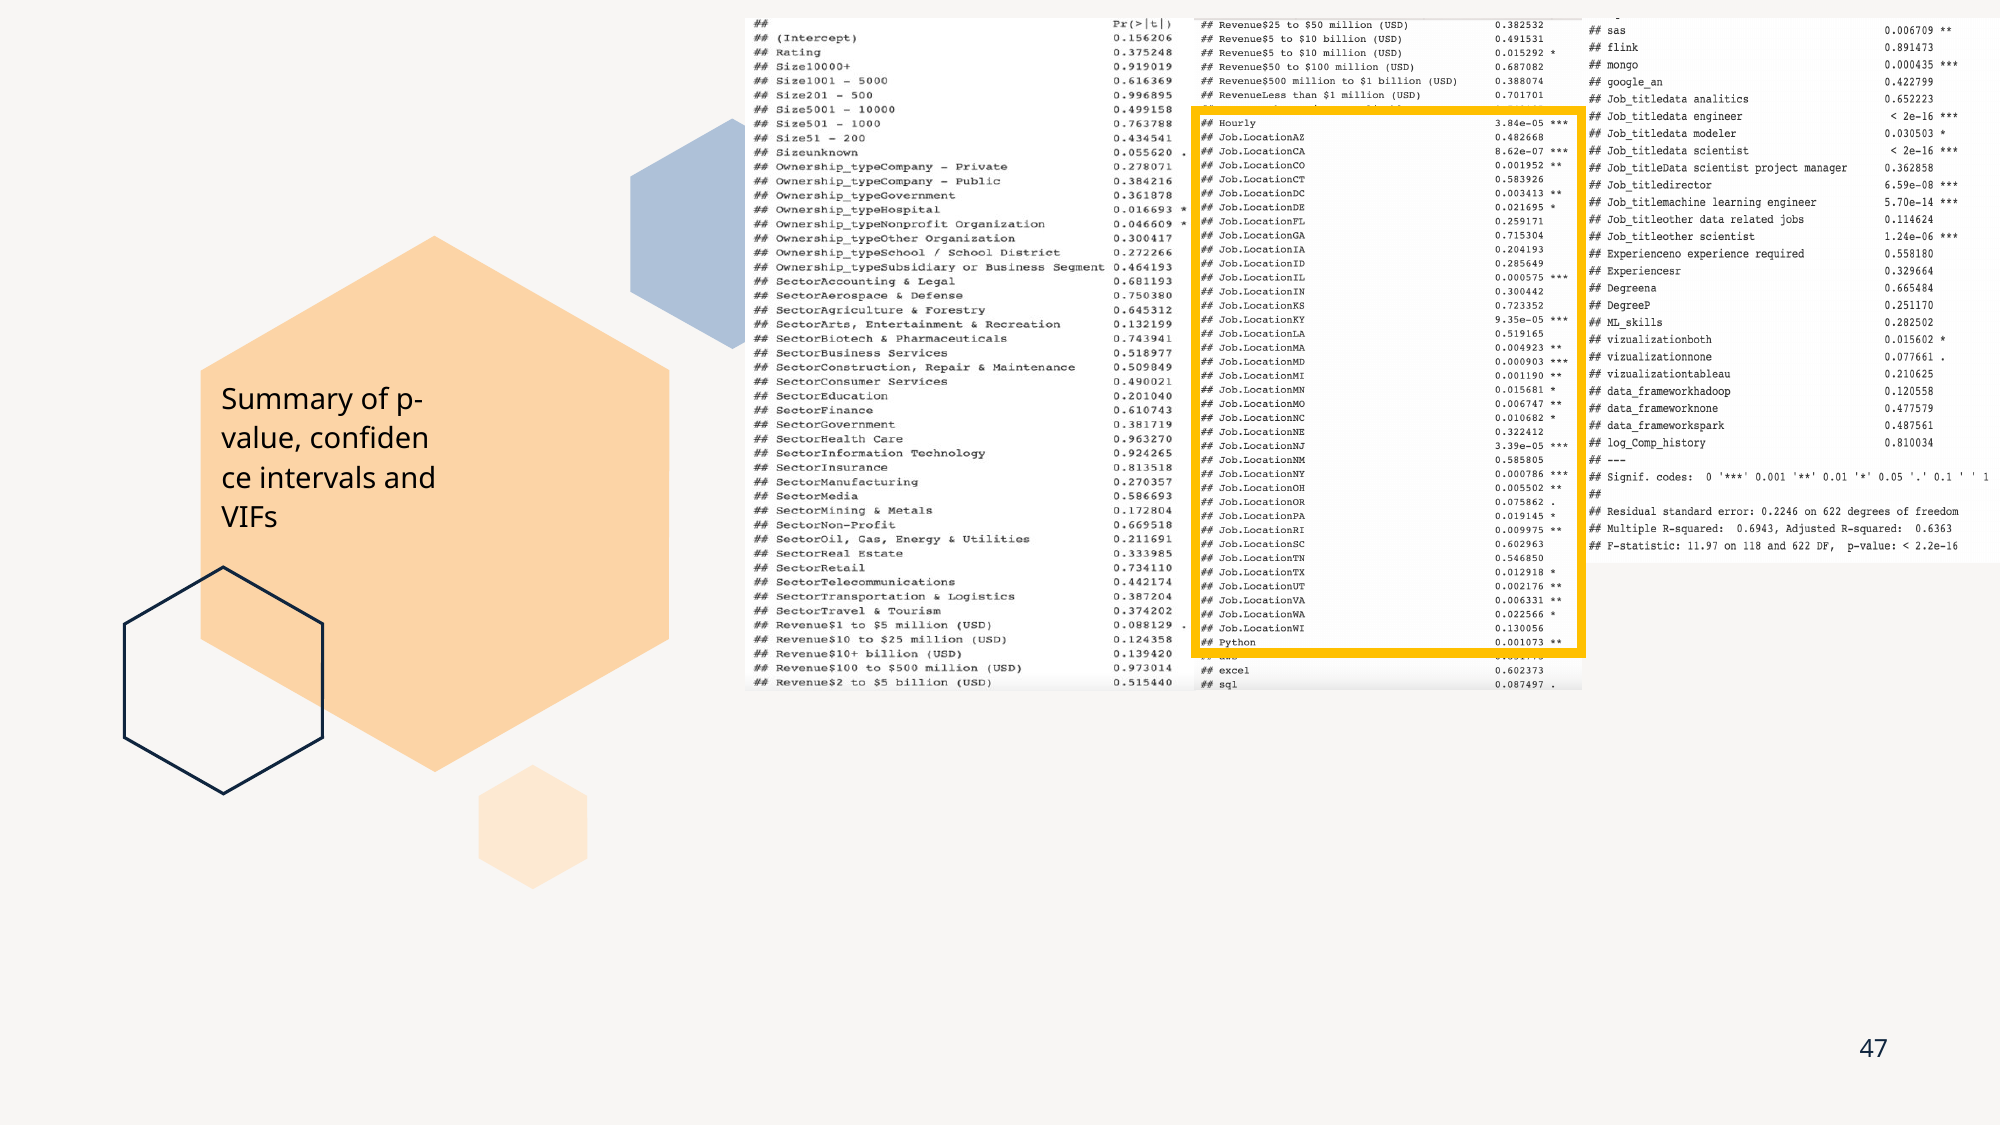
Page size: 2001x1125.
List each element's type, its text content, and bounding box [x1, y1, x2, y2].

picture [745, 18, 2000, 691]
list [135, 752, 1957, 1087]
text_box Summary of p-value, confidence intervals and VIFs [206, 368, 458, 542]
slide_number 47 [1836, 1020, 1912, 1080]
